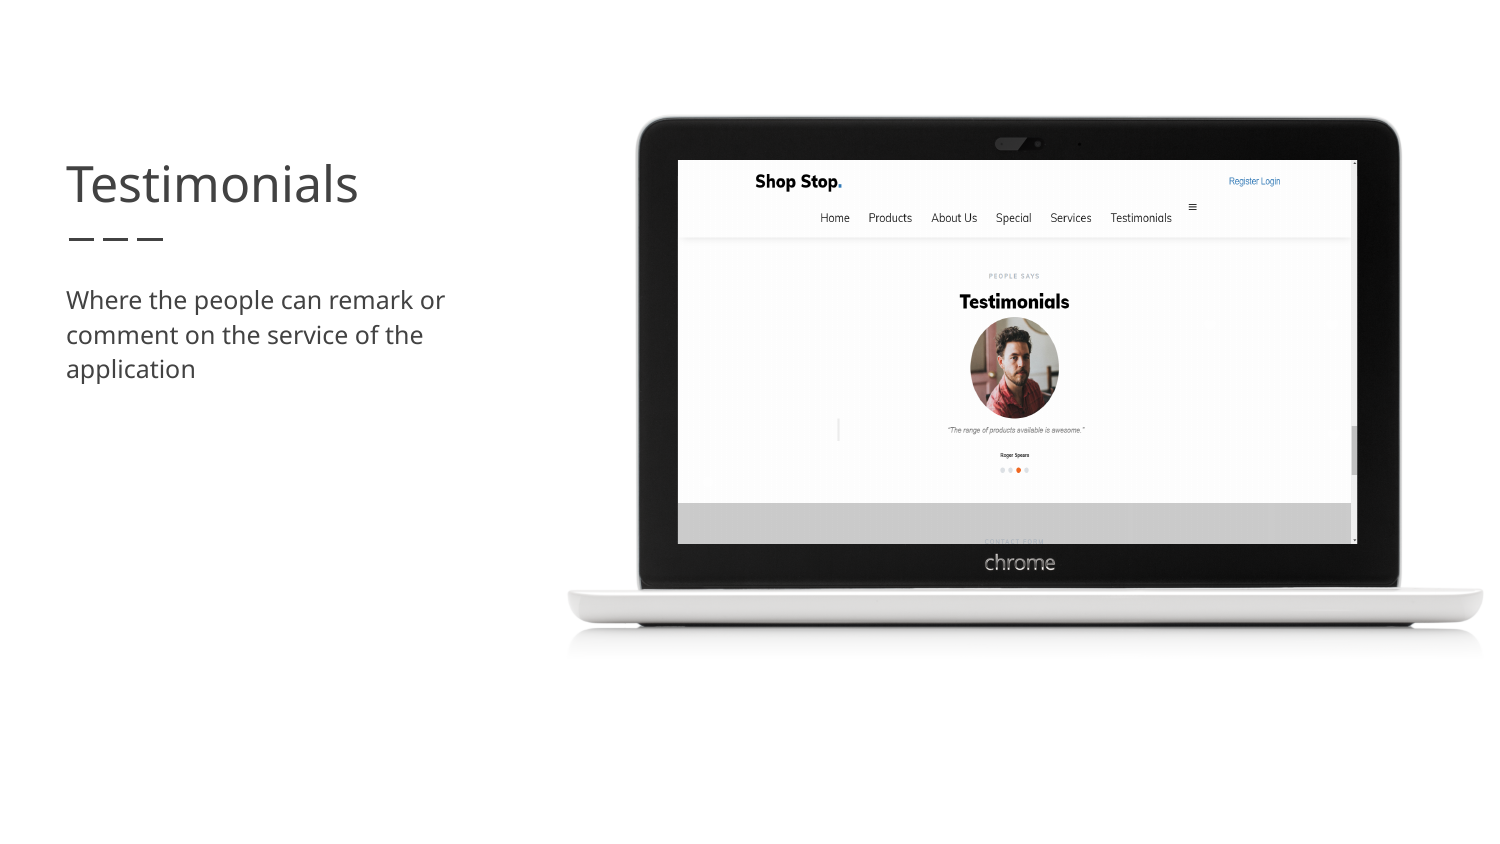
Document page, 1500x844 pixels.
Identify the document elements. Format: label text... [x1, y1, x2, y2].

picture [566, 114, 1484, 659]
list Where the people can remark or comment on the service of the application [51, 265, 512, 750]
title Testimonials [51, 103, 512, 228]
